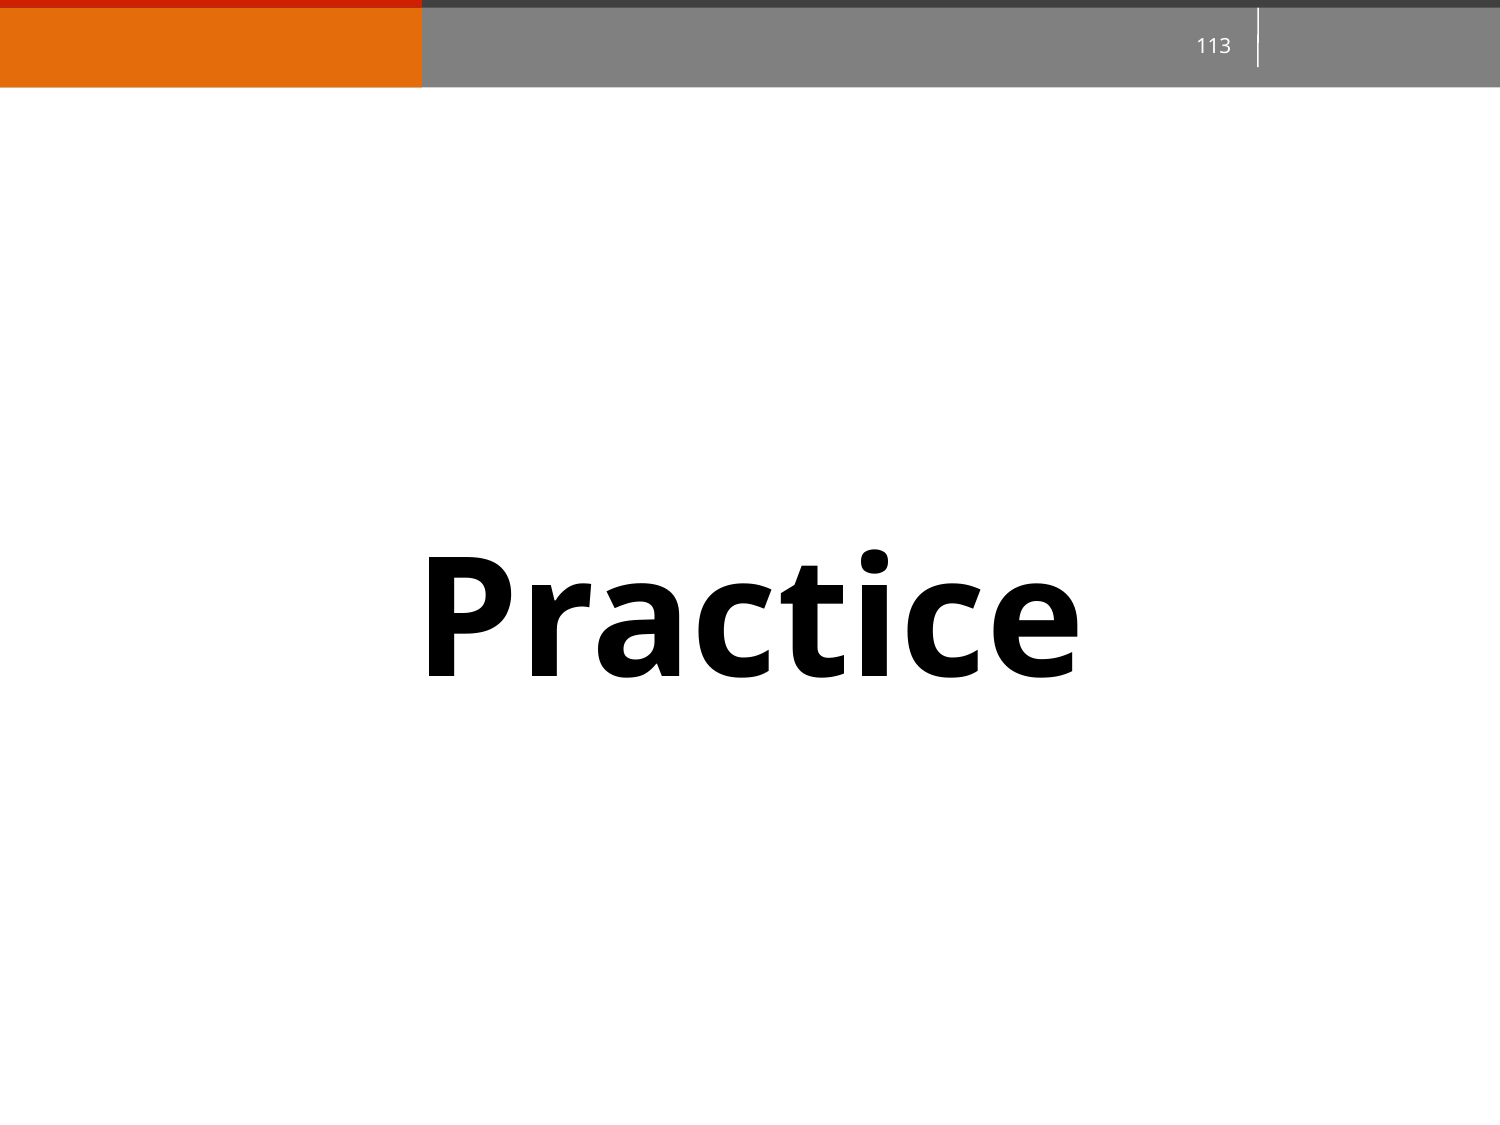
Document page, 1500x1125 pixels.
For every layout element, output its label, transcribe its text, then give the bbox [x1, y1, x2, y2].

list Practice [17, 113, 1483, 1106]
